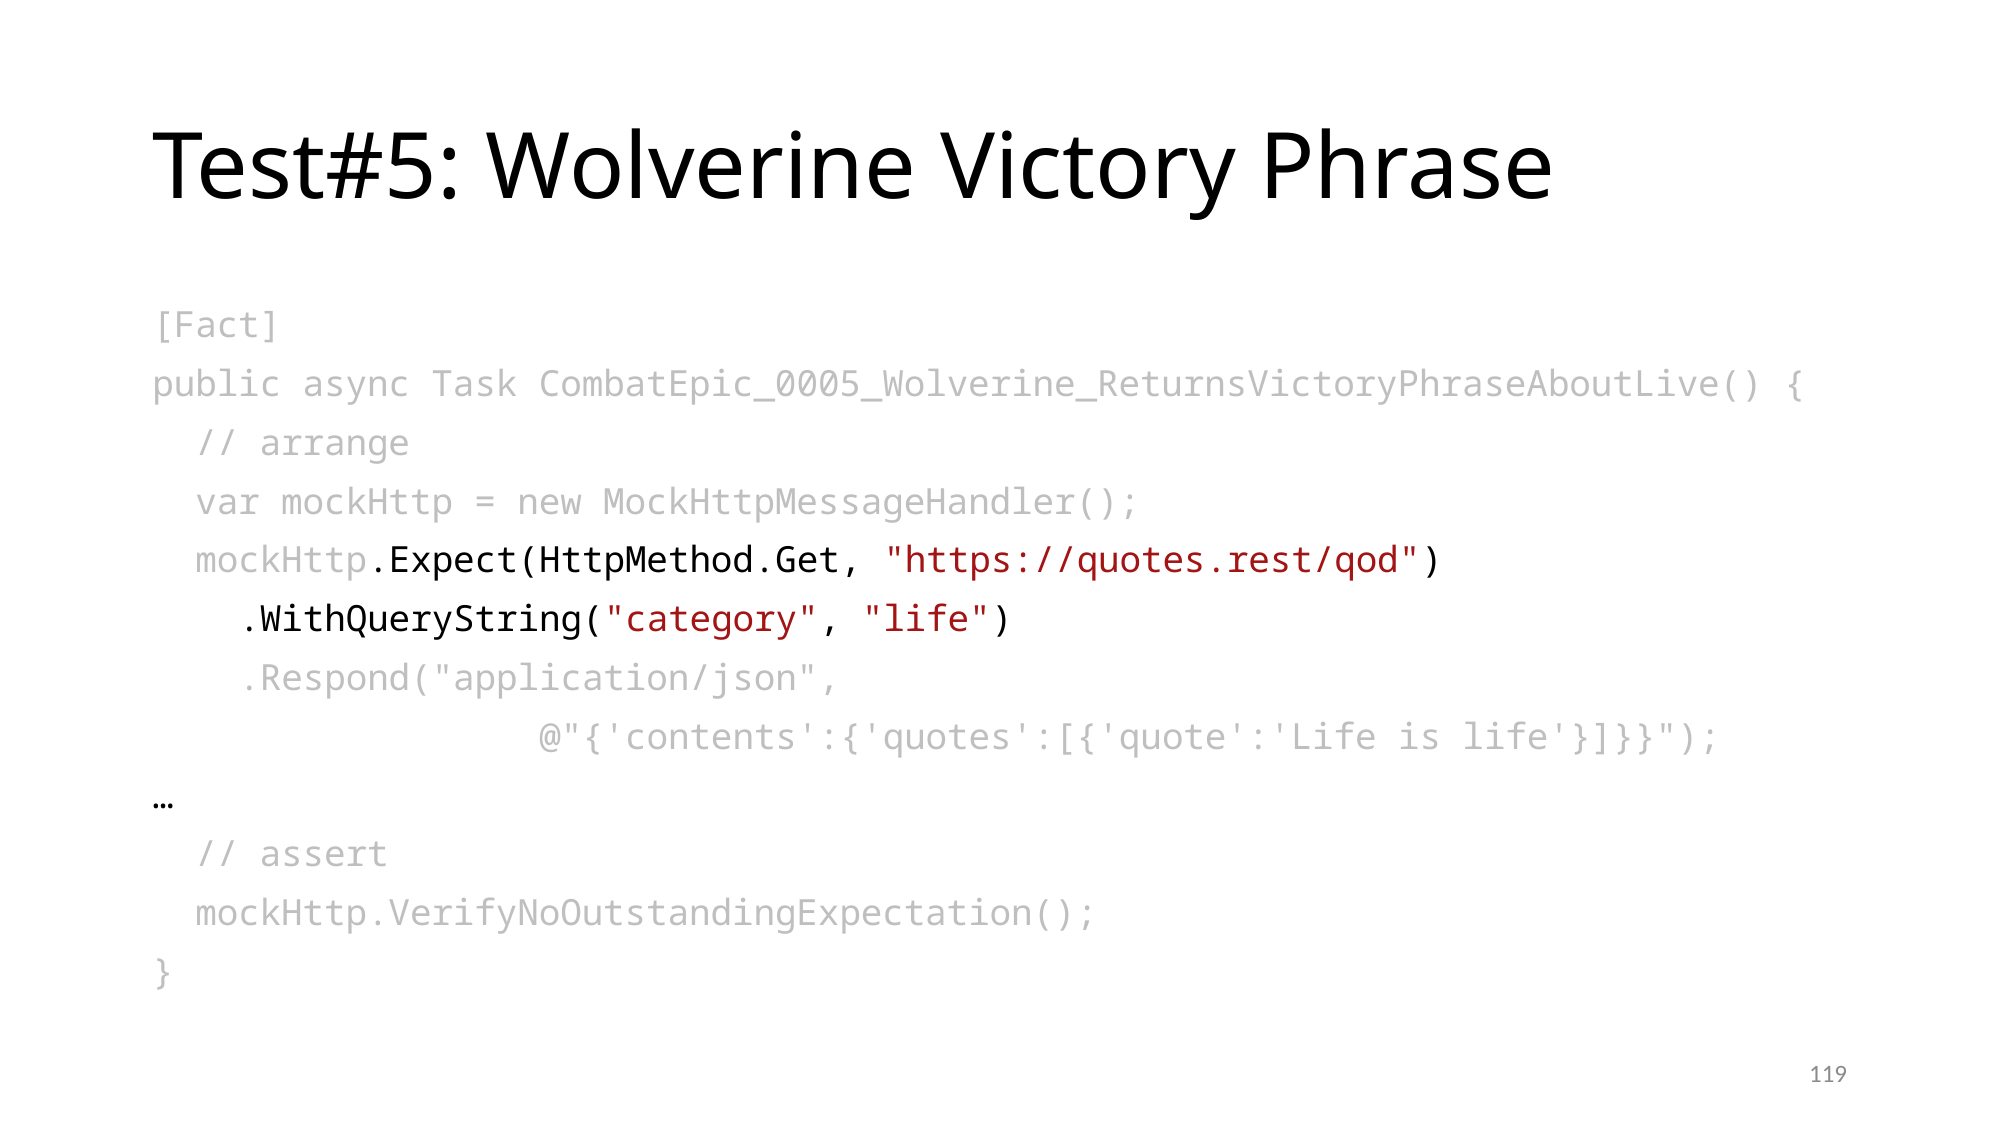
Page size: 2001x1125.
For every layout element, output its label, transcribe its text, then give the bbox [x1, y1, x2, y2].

list [Fact] public async Task CombatEpic_0005_Wolverine_ReturnsVictoryPhraseAboutLive() { // arrange var mockHttp = new MockHttpMessageHandler(); mockHttp.Expect(HttpMethod.Get, "https://quotes.rest/qod") .WithQueryString("category", "life") .Respond("application/json", @"{'contents':{'quotes':[{'quote':'Life is life'}]}}"); … // assert mockHttp.VerifyNoOutstandingExpectation(); } [137, 299, 1863, 1014]
slide_number 119 [1412, 1042, 1863, 1103]
title Test#5: Wolverine Victory Phrase [137, 59, 1863, 278]
